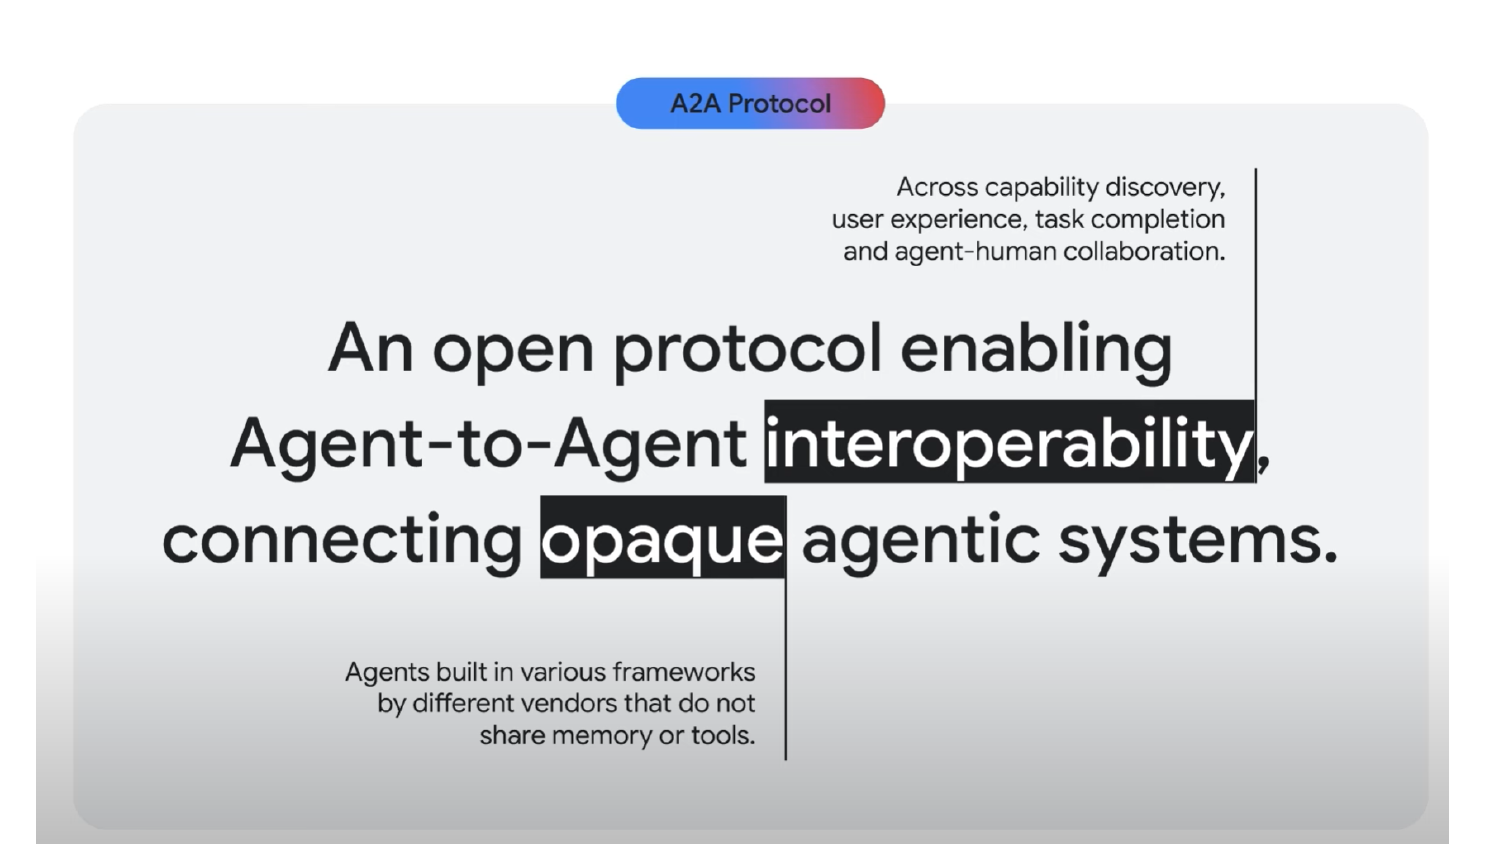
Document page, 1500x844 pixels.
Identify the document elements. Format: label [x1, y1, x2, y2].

picture [35, 41, 1450, 844]
